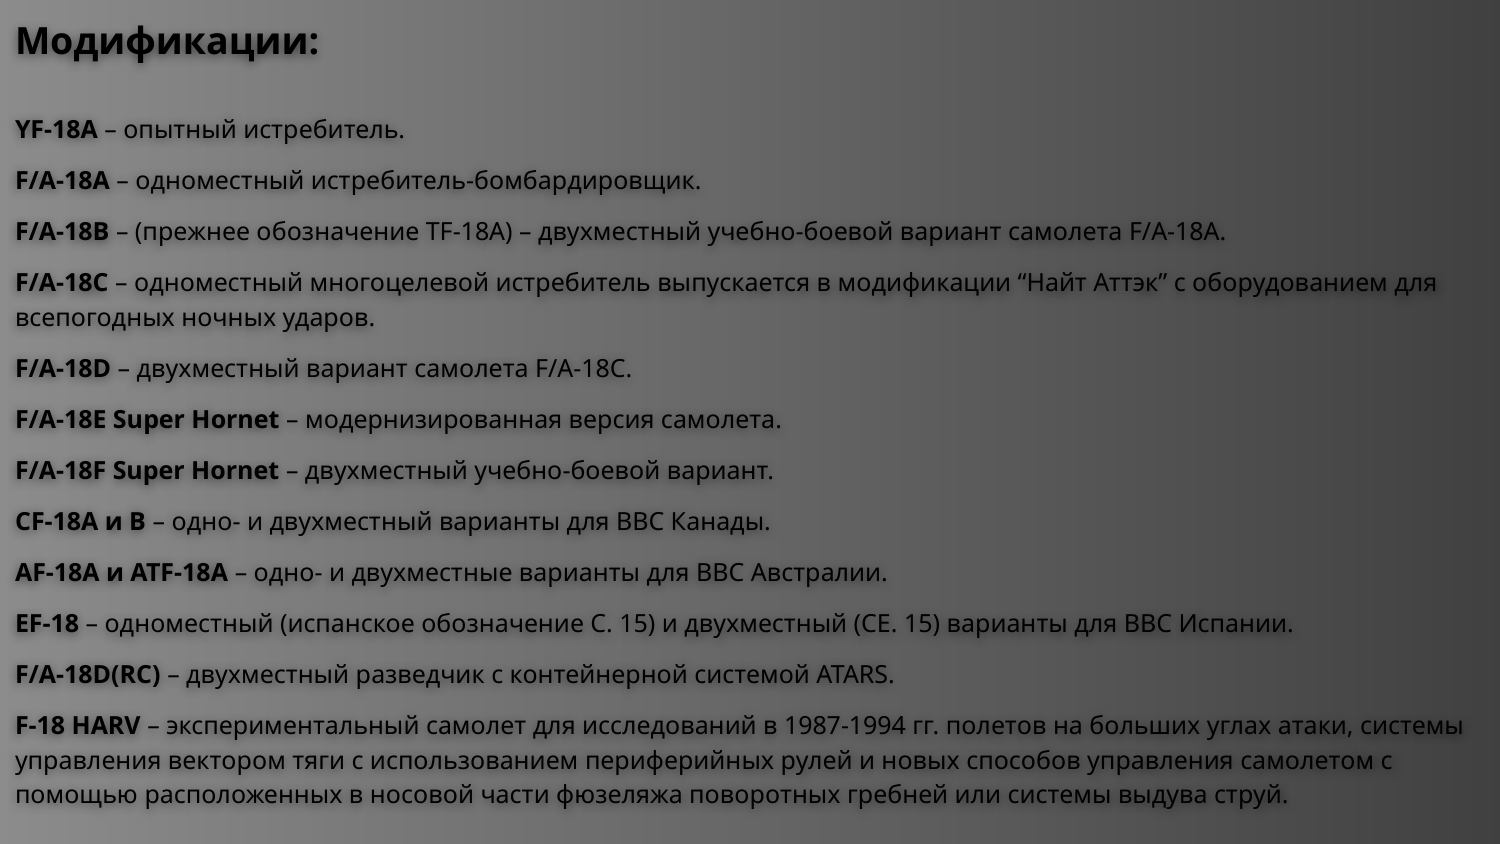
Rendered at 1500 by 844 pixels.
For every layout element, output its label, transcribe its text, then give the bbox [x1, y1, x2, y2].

title Модификации: [0, 0, 1398, 90]
list YF-18A – опытный истребитель. F/A-18A – одноместный истребитель-бомбардировщик. F/A-18B – (прежнее обозначение TF-18A) – двухместный учебно-боевой вариант самолета F/A-18A. F/A-18С – одноместный многоцелевой истребитель выпускается в модификации “Найт Аттэк” с оборудованием для всепогодных ночных ударов. F/A-18D – двухместный вариант самолета F/A-18C. F/A-18E Super Hornet – модернизированная версия самолета. F/A-18F Super Hornet – двухместный учебно-боевой вариант. CF-18A и B – одно- и двухместный варианты для ВВС Канады. AF-18A и ATF-18A – одно- и двухместные варианты для ВВС Австралии. EF-18 – одноместный (испанское обозначение С. 15) и двухместный (СЕ. 15) варианты для ВВС Испании. F/A-18D(RC) – двухместный разведчик с контейнерной системой ATARS. F-18 HARV – экспериментальный самолет для исследований в 1987-1994 гг. полетов на больших углах атаки, системы управления вектором тяги с использованием периферийных рулей и новых способов управления самолетом с помощью расположенных в носовой части фюзеляжа поворотных гребней или системы выдува струй. [0, 93, 1500, 771]
